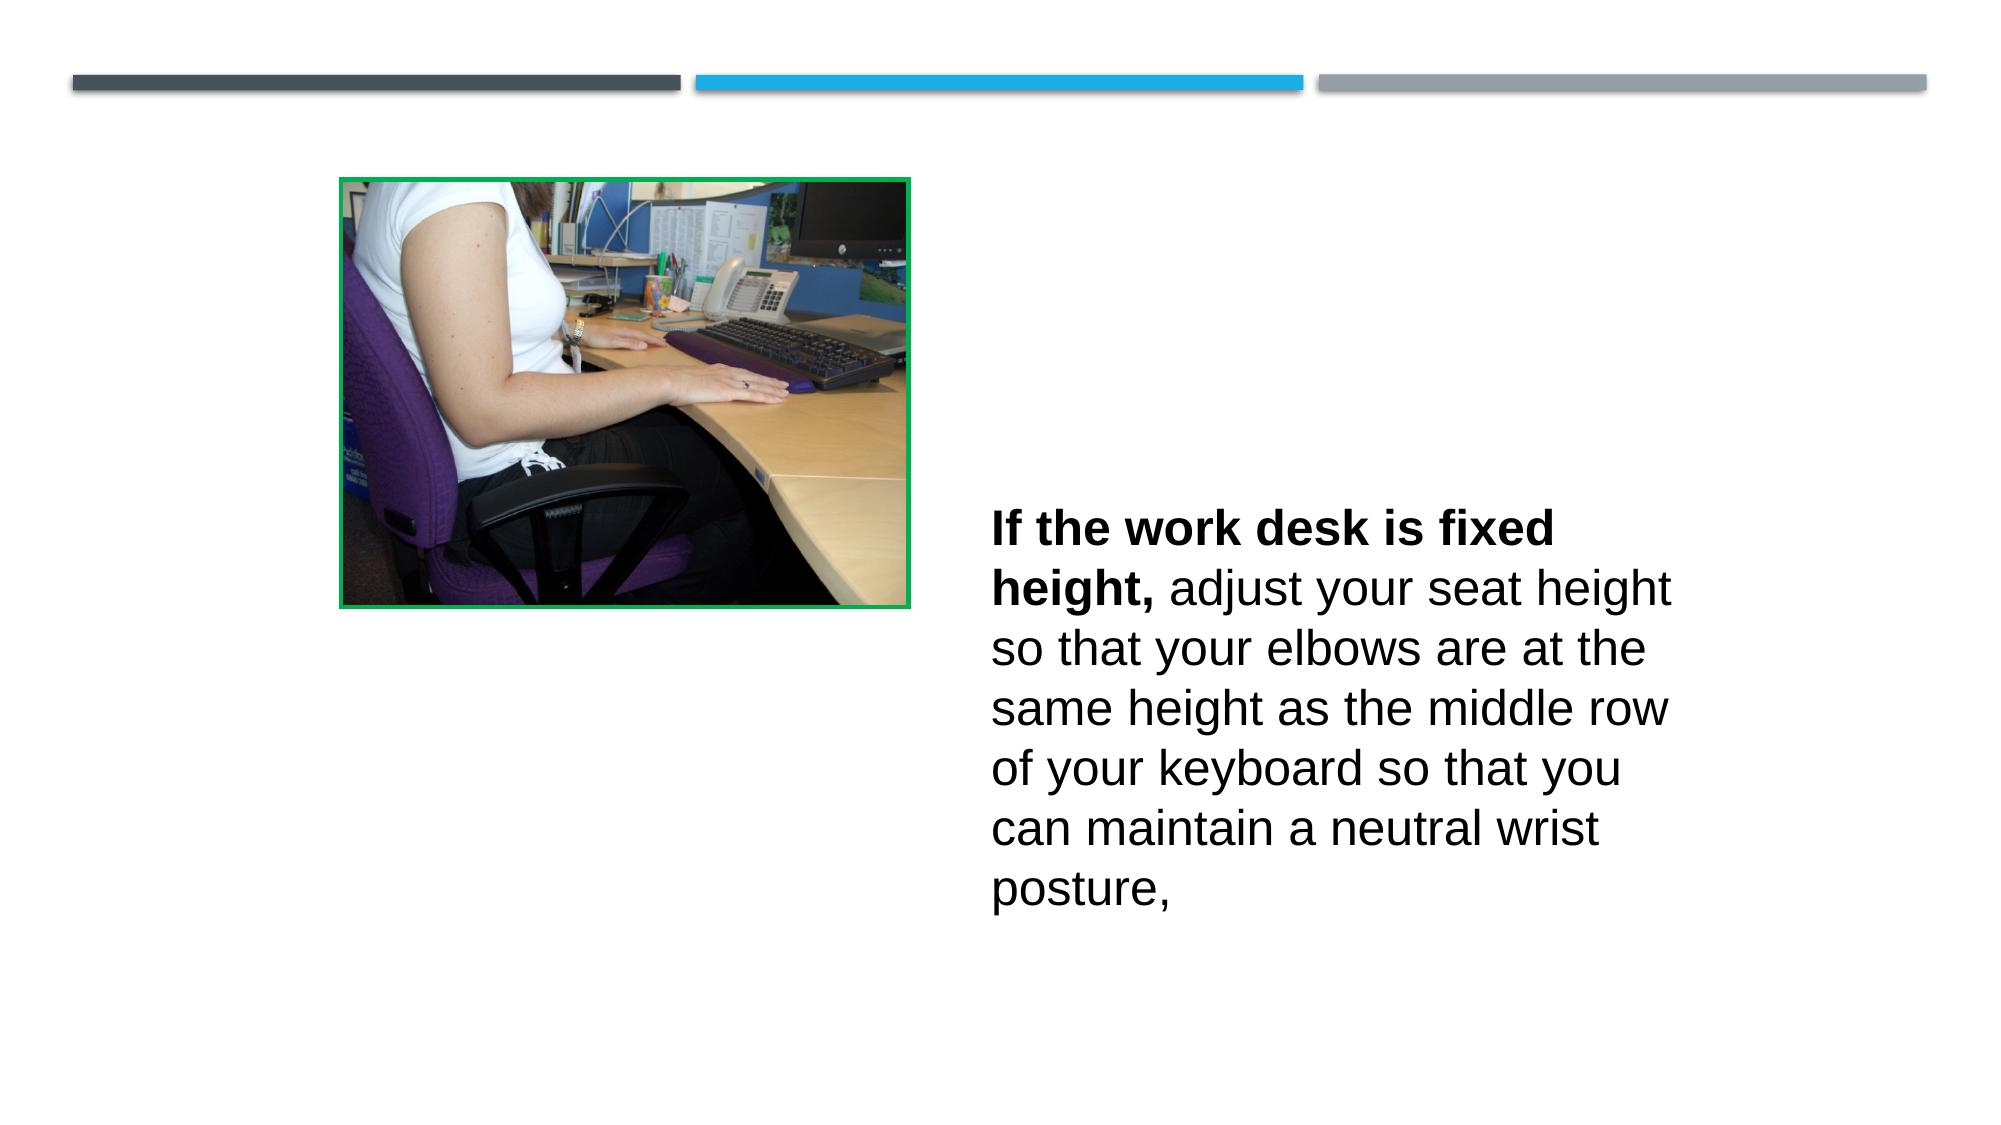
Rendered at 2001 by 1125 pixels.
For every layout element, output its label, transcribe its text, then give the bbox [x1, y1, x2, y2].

text_box If the work desk is fixed height, adjust your seat height so that your elbows are at the same height as the middle row of your keyboard so that you can maintain a neutral wrist posture, [976, 488, 1689, 922]
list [342, 181, 907, 606]
